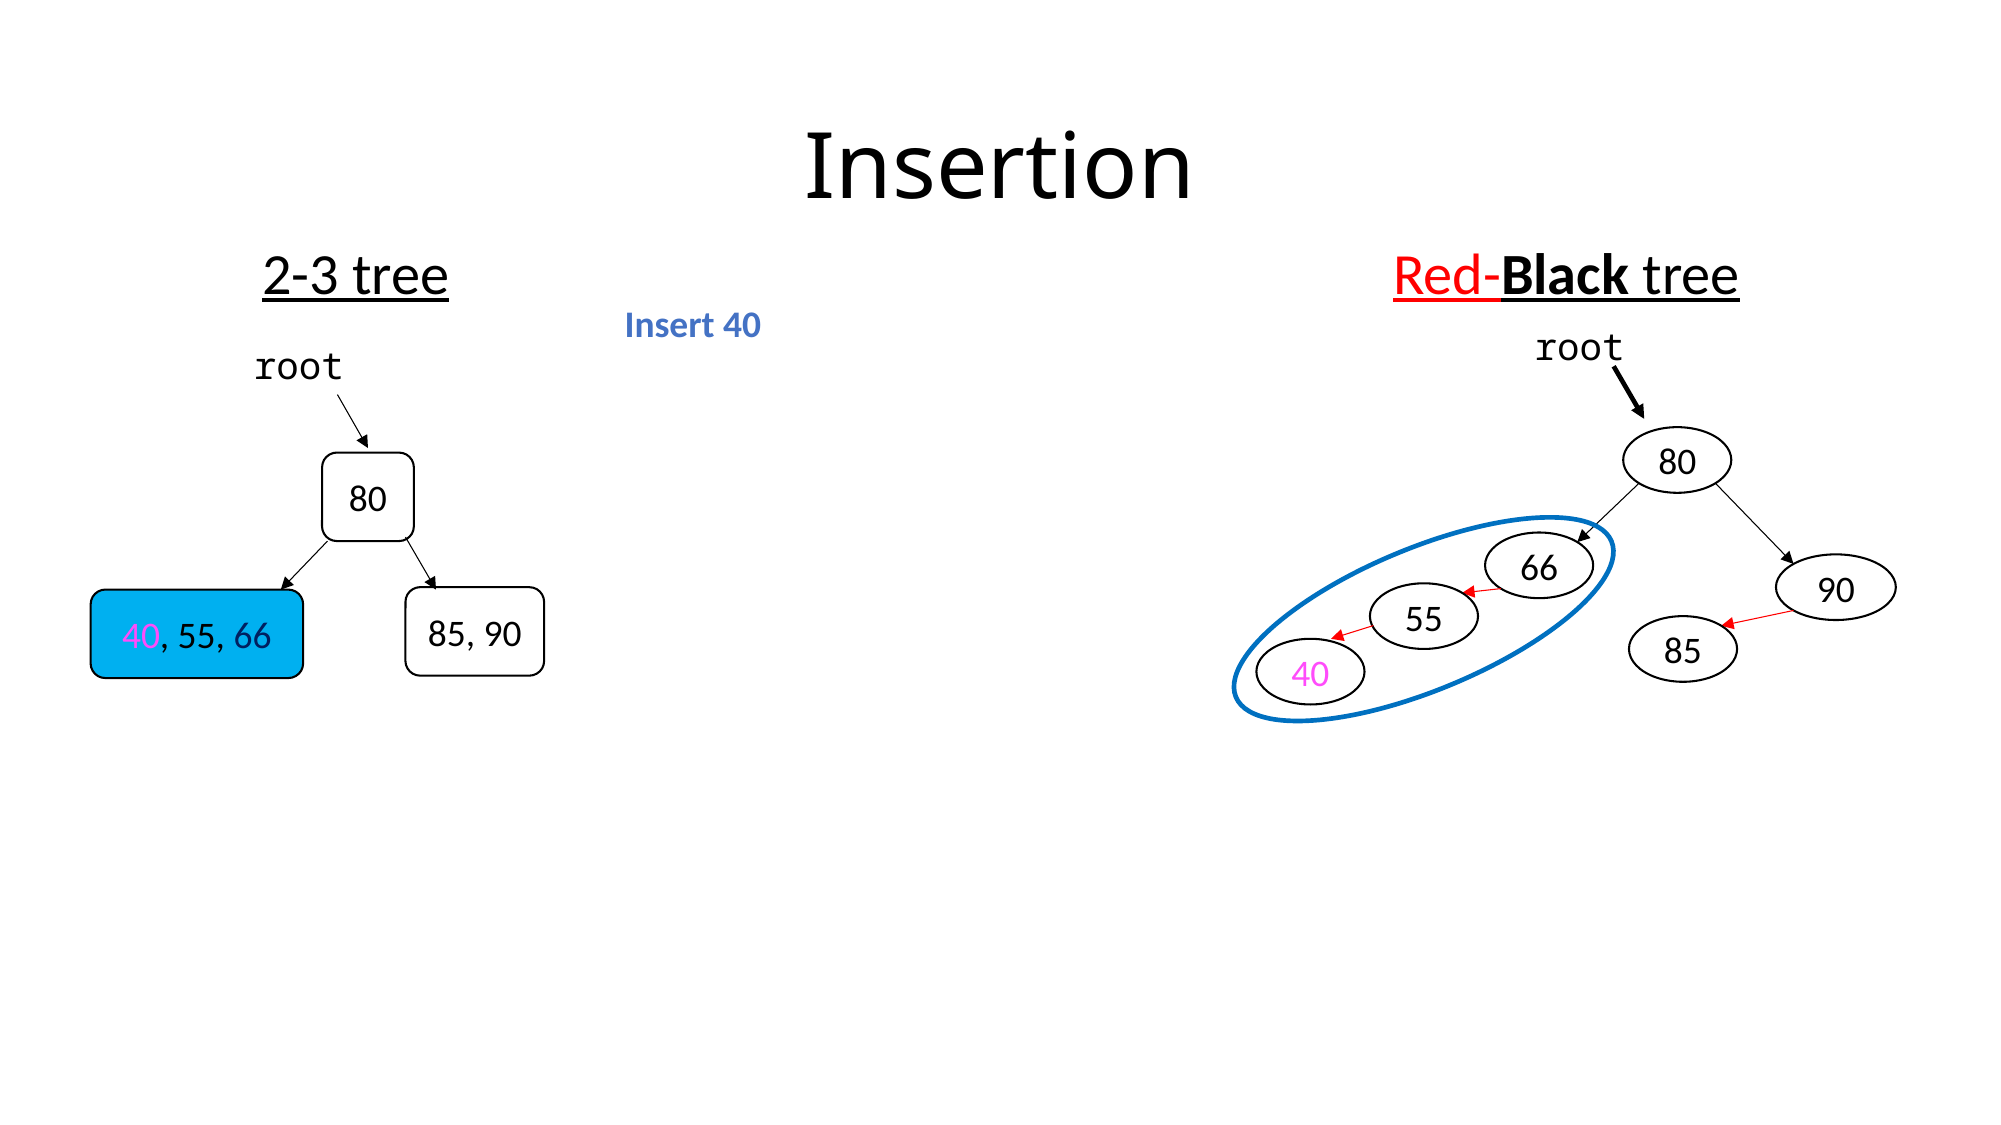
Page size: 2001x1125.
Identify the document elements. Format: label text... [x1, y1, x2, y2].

text_box 80 [320, 451, 415, 543]
text_box 40 [1255, 637, 1366, 706]
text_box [1613, 366, 1645, 419]
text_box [1721, 610, 1794, 626]
text_box root [1519, 315, 1659, 376]
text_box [280, 541, 328, 590]
text_box Insert 40 [609, 292, 1118, 353]
text_box 90 [1774, 553, 1897, 622]
text_box root [238, 334, 436, 395]
text_box [1232, 516, 1615, 723]
text_box 85, 90 [404, 586, 546, 677]
text_box 85 [1627, 615, 1739, 683]
title Insertion [137, 59, 1863, 278]
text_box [1330, 625, 1374, 639]
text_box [1715, 483, 1794, 564]
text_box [1462, 588, 1501, 593]
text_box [1577, 483, 1640, 543]
text_box 40, 55, 66 [89, 588, 305, 680]
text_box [405, 537, 437, 590]
text_box 2-3 tree [193, 228, 518, 314]
text_box 80 [1622, 426, 1733, 494]
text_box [337, 395, 369, 449]
text_box Red-Black tree [1364, 228, 1769, 314]
